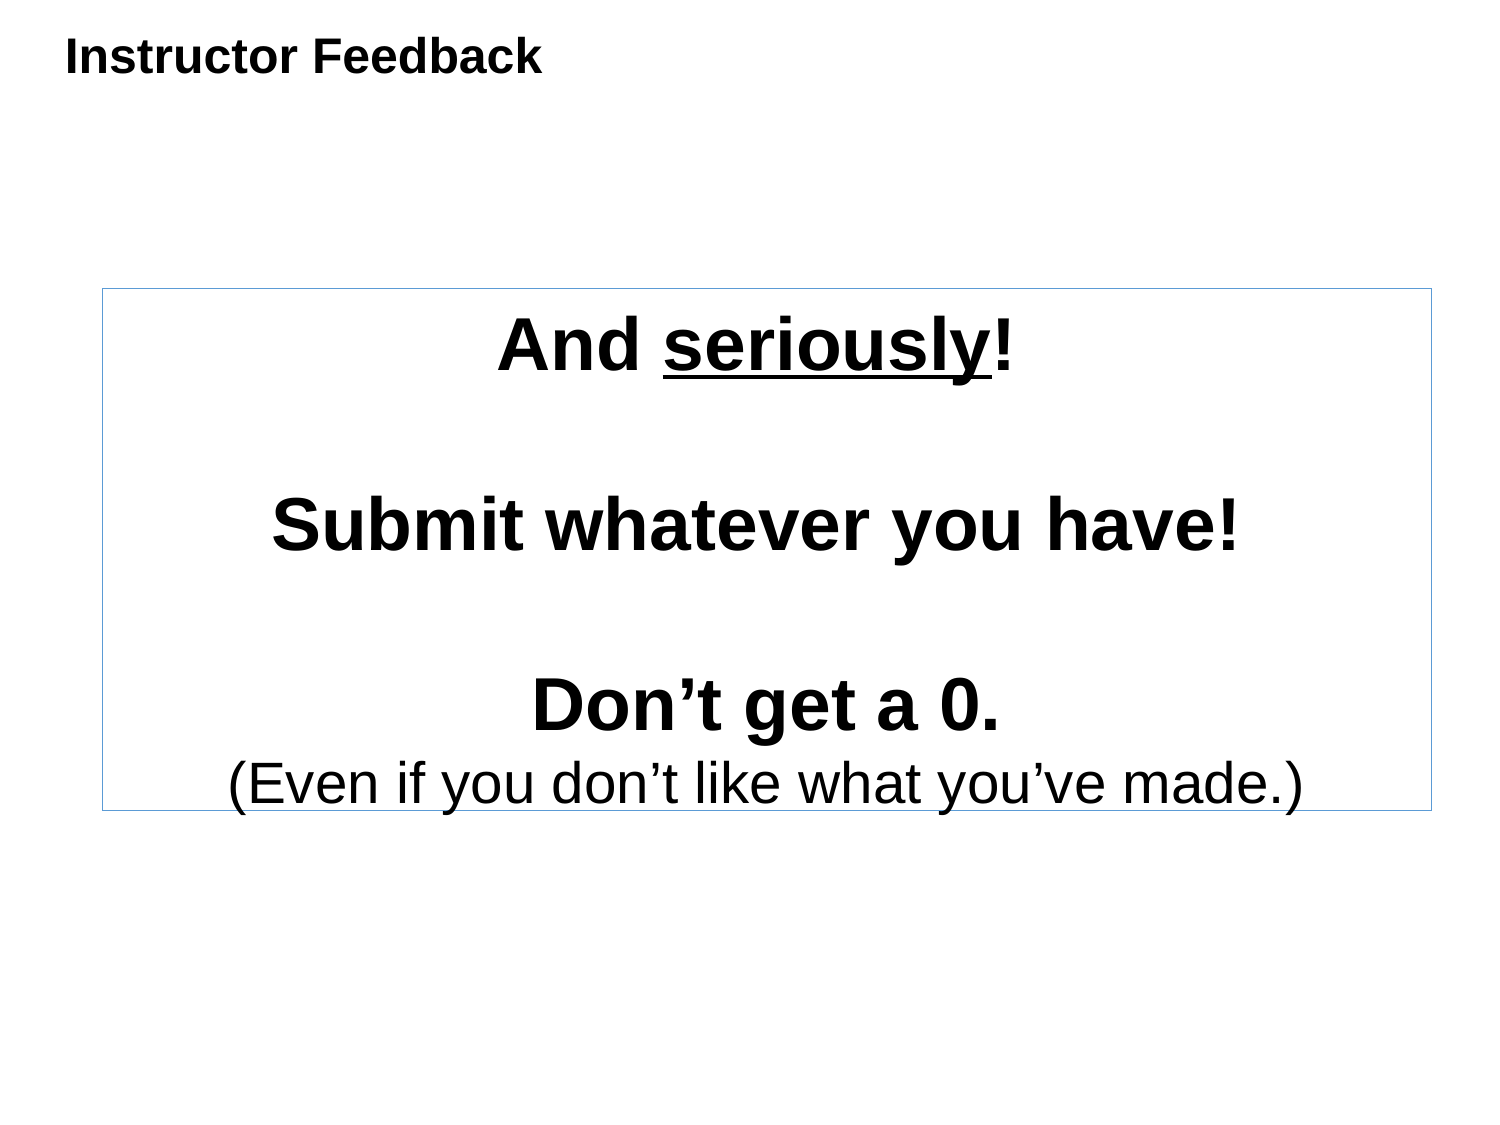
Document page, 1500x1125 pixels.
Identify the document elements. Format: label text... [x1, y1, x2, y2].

text_box And seriously! Submit whatever you have! Don’t get a 0. (Even if you don’t like what you’ve made.) [102, 288, 1432, 811]
text_box Instructor Feedback [50, 0, 948, 108]
text_box [50, 125, 1484, 863]
